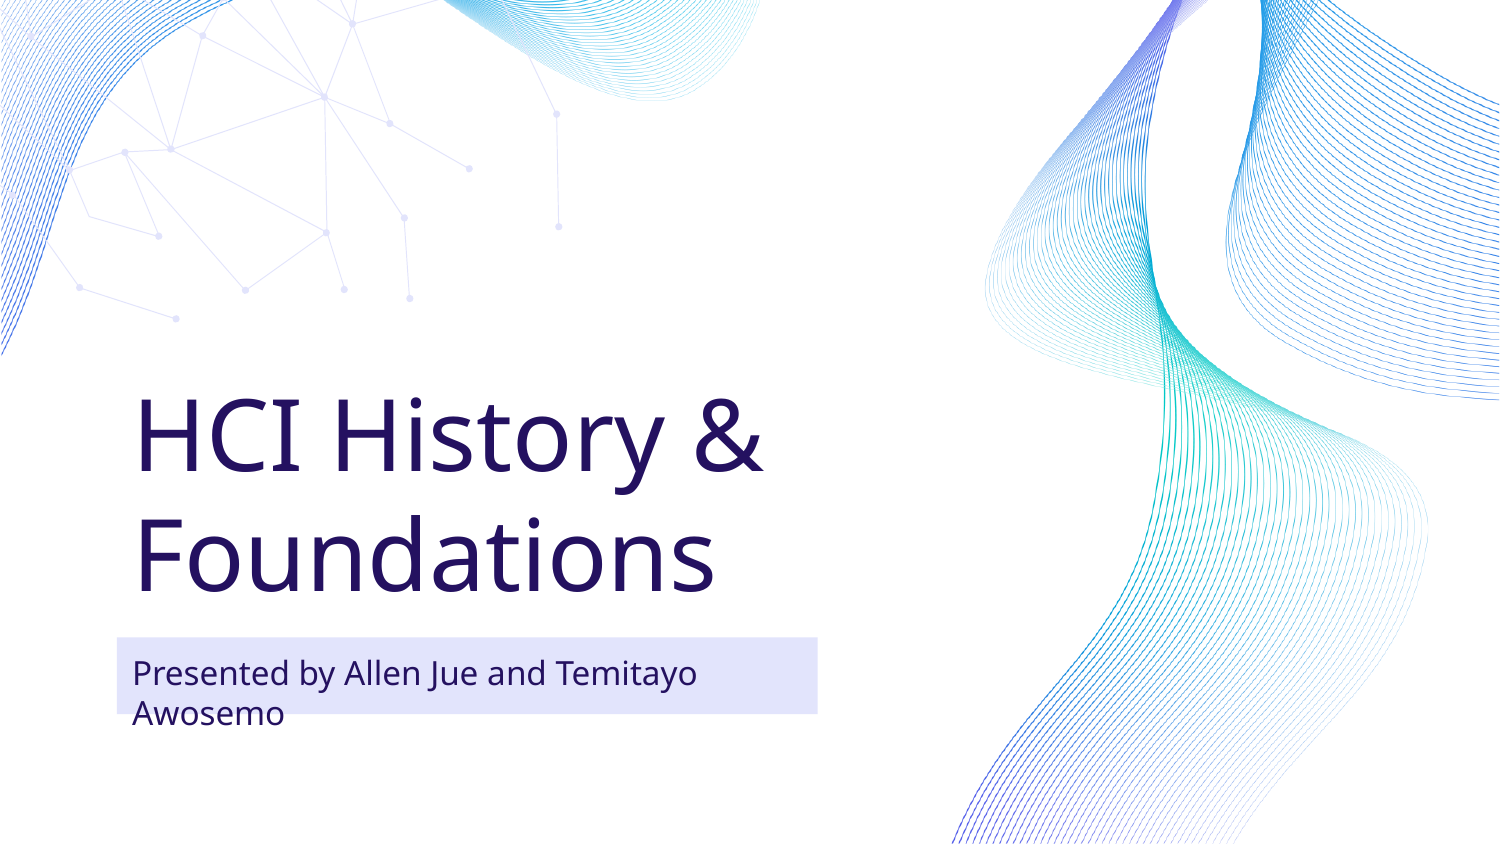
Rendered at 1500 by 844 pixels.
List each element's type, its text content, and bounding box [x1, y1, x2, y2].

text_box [0, 0, 596, 326]
picture [941, 0, 1500, 844]
title HCI History & Foundations [116, 361, 936, 627]
picture [0, 0, 776, 371]
subtitle Presented by Allen Jue and Temitayo Awosemo [116, 637, 818, 715]
